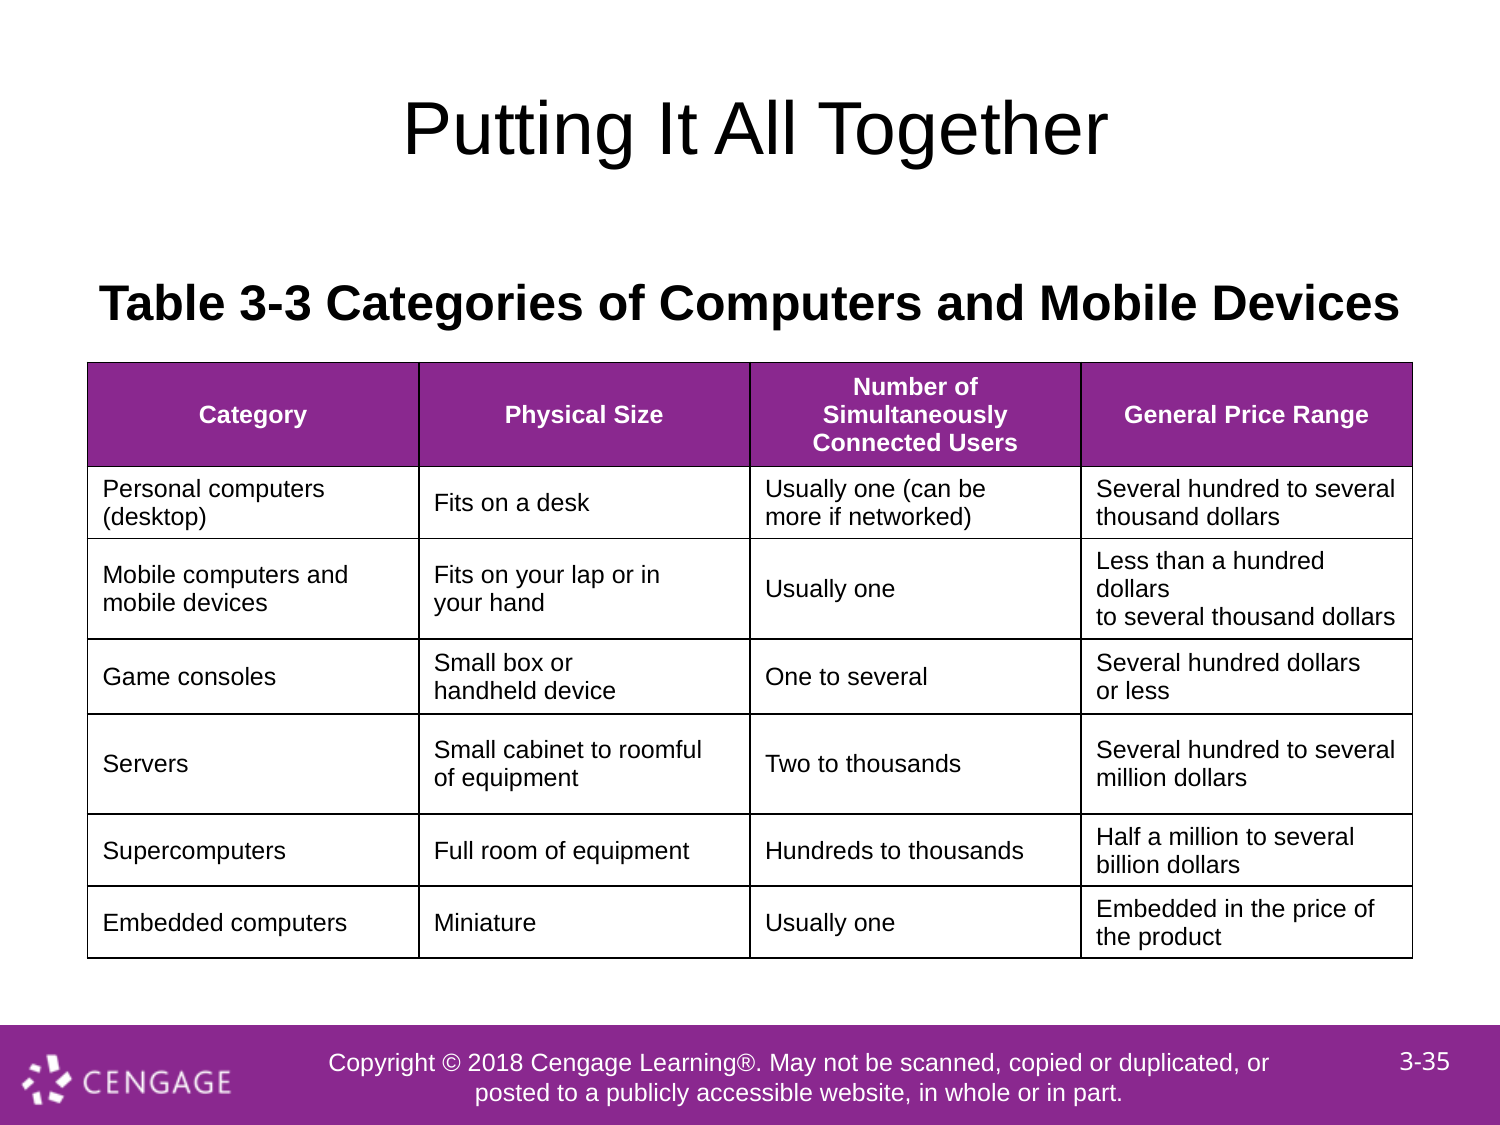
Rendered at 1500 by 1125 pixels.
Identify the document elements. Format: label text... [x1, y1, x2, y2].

table_cell Small cabinet to roomful of equipment [420, 715, 749, 813]
table_cell Supercomputers [88, 815, 418, 885]
table_cell Half a million to several billion dollars [1082, 815, 1412, 885]
table_cell Several hundred dollars or less [1082, 640, 1412, 713]
table_cell Several hundred to several thousand dollars [1082, 467, 1412, 538]
table_cell Personal computers (desktop) [88, 467, 418, 538]
table_header Number of Simultaneously Connected Users [751, 363, 1080, 466]
table_cell Fits on your lap or in your hand [420, 539, 749, 638]
title Putting It All Together [50, 24, 1463, 225]
table_header Physical Size [420, 363, 749, 466]
table_cell Embedded computers [88, 887, 418, 957]
table_cell One to several [751, 640, 1080, 713]
table_cell Fits on a desk [420, 467, 749, 538]
table_cell Usually one (can be more if networked) [751, 467, 1080, 538]
table_cell Usually one [751, 539, 1080, 638]
list Table 3-3 Categories of Computers and Mobile Devices [37, 262, 1463, 346]
table_header Category [88, 363, 418, 466]
table_cell Embedded in the price of the product [1082, 887, 1412, 957]
table_cell Hundreds to thousands [751, 815, 1080, 885]
picture [12, 1045, 236, 1113]
table_cell Two to thousands [751, 715, 1080, 813]
table_cell Miniature [420, 887, 749, 957]
table_cell Usually one [751, 887, 1080, 957]
table_cell Small box or handheld device [420, 640, 749, 713]
table_cell Several hundred to several million dollars [1082, 715, 1412, 813]
table_cell Full room of equipment [420, 815, 749, 885]
table_cell Servers [88, 715, 418, 813]
table_header General Price Range [1082, 363, 1412, 466]
table_cell Mobile computers and mobile devices [88, 539, 418, 638]
table_cell Game consoles [88, 640, 418, 713]
table_cell Less than a hundred dollars to several thousand dollars [1082, 539, 1412, 638]
